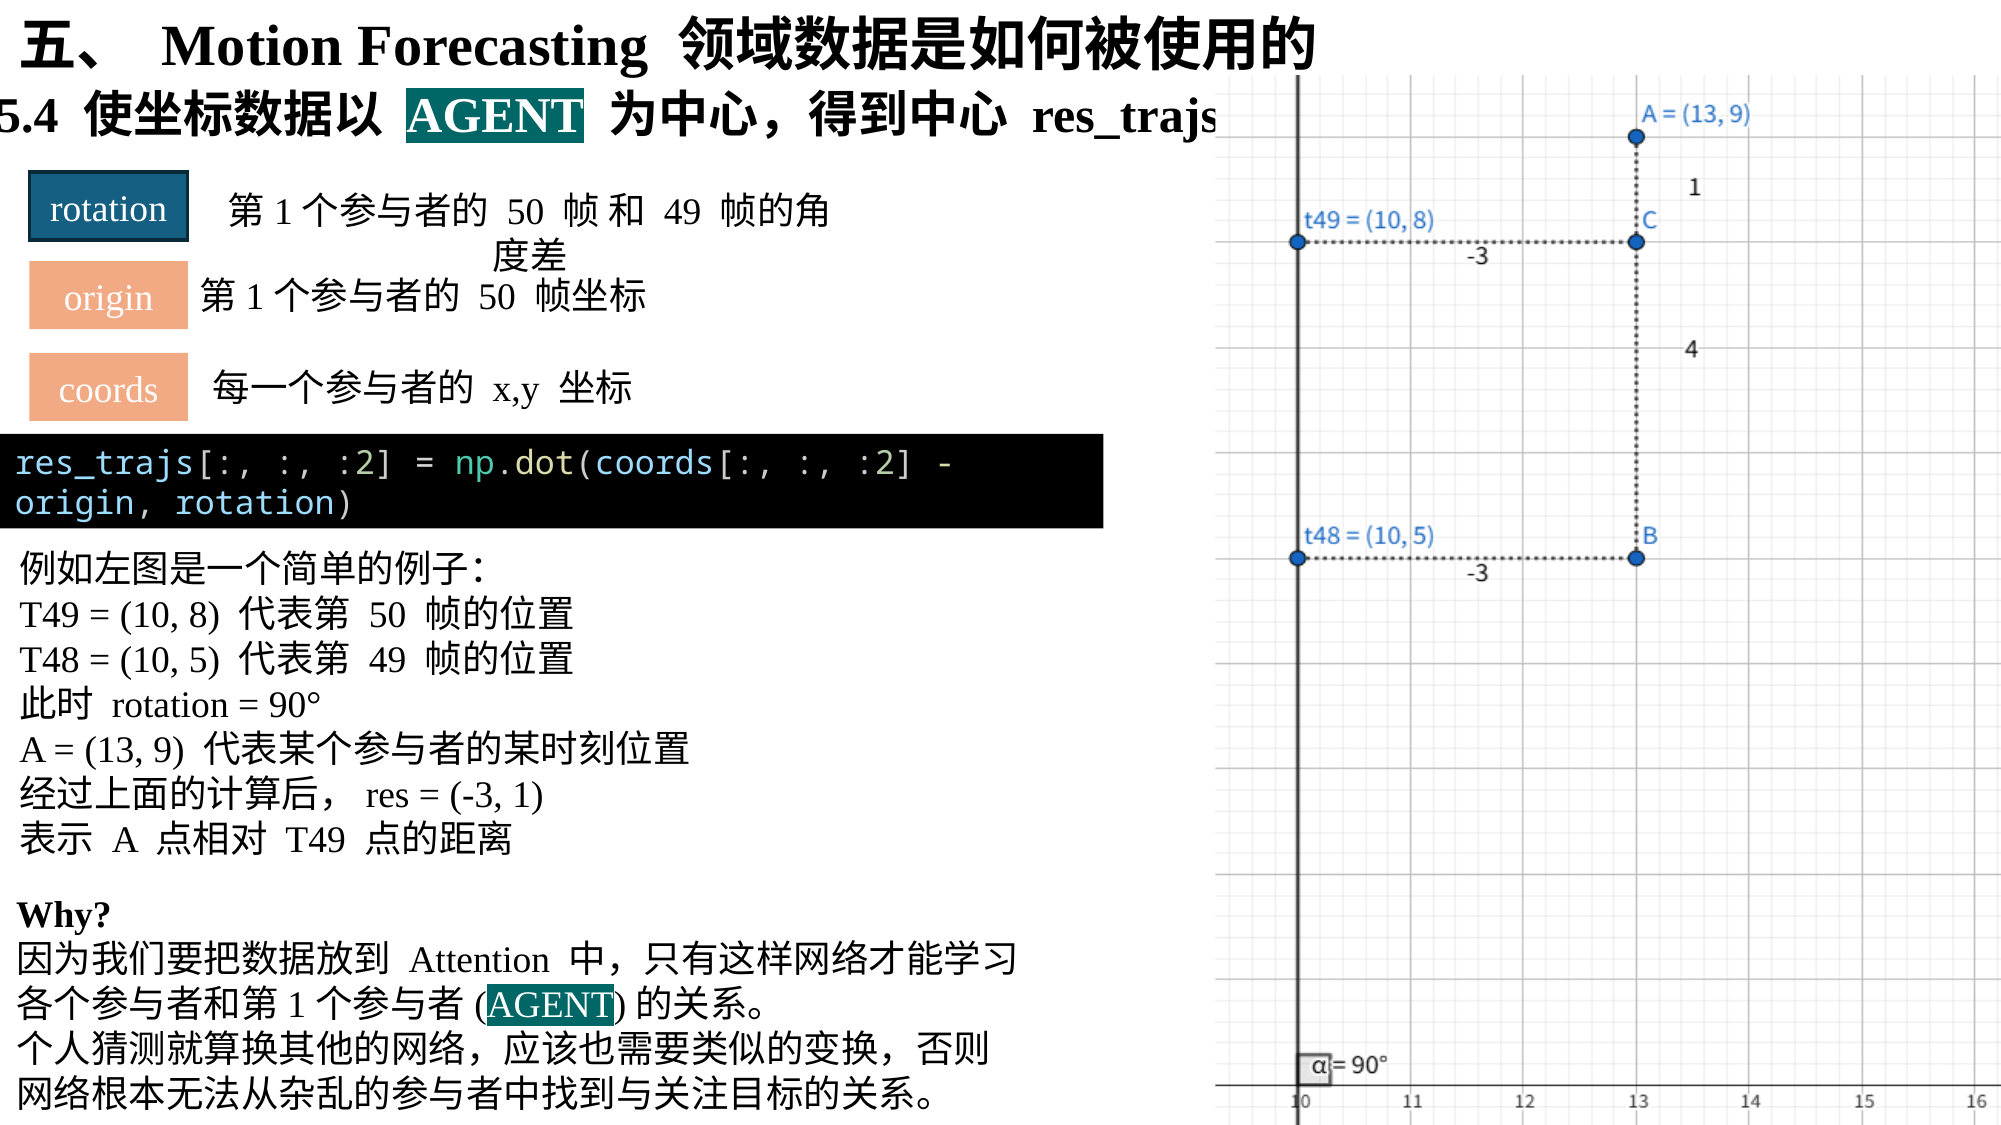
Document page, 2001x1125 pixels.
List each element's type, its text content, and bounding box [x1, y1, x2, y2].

text_box rotation [28, 170, 189, 242]
text_box coords [28, 351, 189, 423]
text_box origin [28, 260, 189, 331]
text_box 五、 Motion Forecasting 领域数据是如何被使用的 [3, 0, 1333, 75]
text_box 5.4 使坐标数据以 AGENT 为中心，得到中心 res_trajs [0, 75, 1214, 150]
text_box res_trajs[:, :, :2] = np.dot(coords[:, :, :2] - origin, rotation) [0, 433, 1104, 529]
text_box 每一个参与者的 x,y 坐标 [141, 356, 705, 417]
text_box 第1个参与者的 50 帧 和 49 帧的角度差 [198, 179, 862, 285]
text_box 例如左图是一个简单的例子： T49 = (10, 8) 代表第 50 帧的位置 T48 = (10, 5) 代表第 49 帧的位置 此时 rotation = 90° A = (13, 9) 代表某个参与者的某时刻位置 经过上面的计算后，res = (-3, 1) 表示 A 点相对 T49 点的距离 [4, 537, 706, 868]
text_box Why? 因为我们要把数据放到 Attention 中，只有这样网络才能学习 各个参与者和第1个参与者(AGENT)的关系。 个人猜测就算换其他的网络，应该也需要类似的变换，否则 网络根本无法从杂乱的参与者中找到与关注目标的关系。 [1, 882, 1034, 1123]
text_box 第1个参与者的 50 帧坐标 [141, 264, 705, 325]
picture [1214, 74, 2001, 1125]
